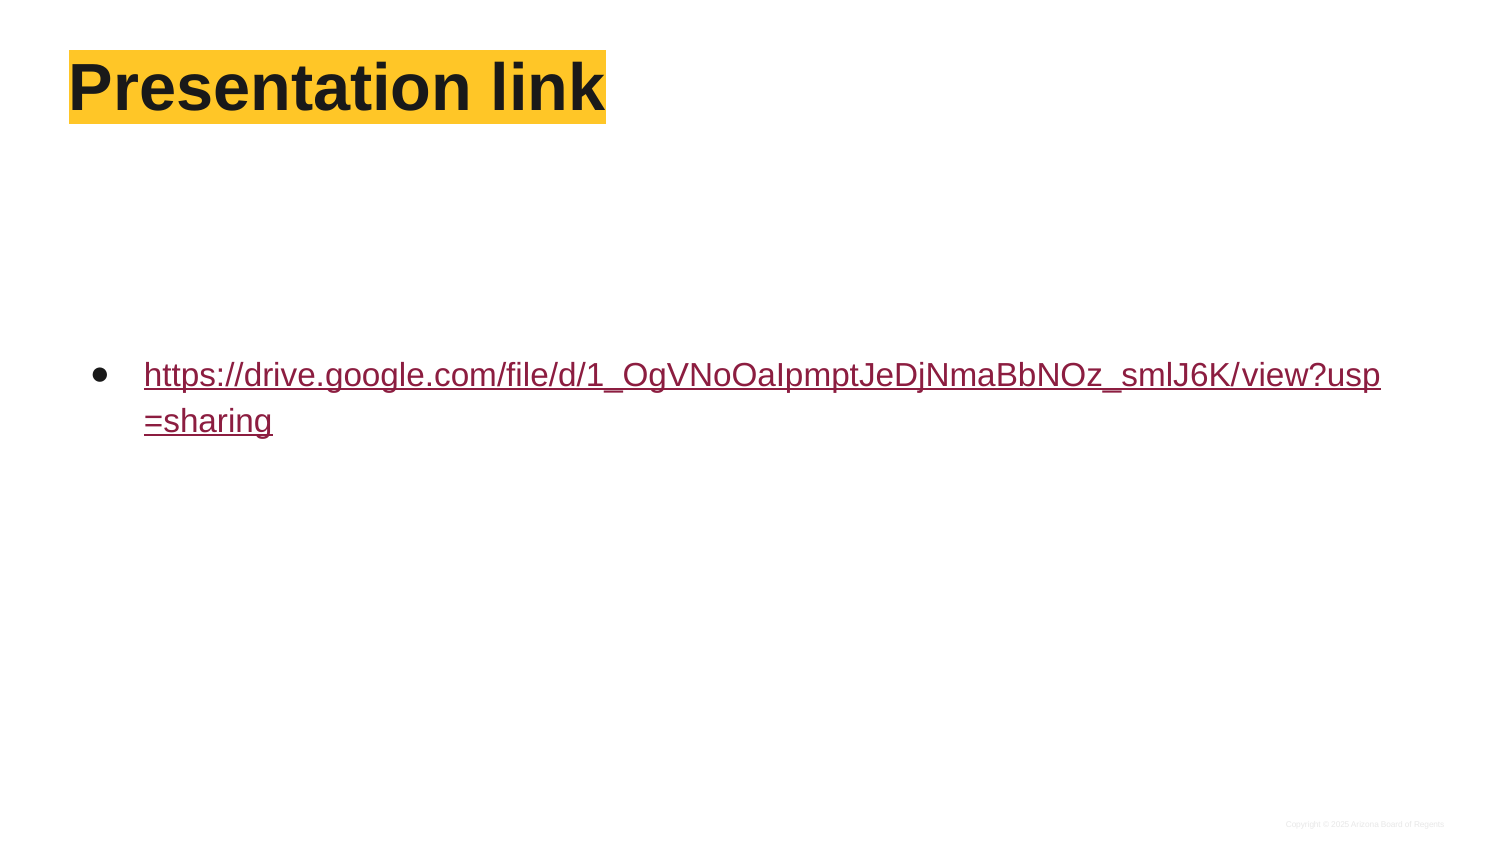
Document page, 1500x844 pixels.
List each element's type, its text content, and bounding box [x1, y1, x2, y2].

title Presentation link [68, 52, 1426, 126]
list https://drive.google.com/file/d/1_OgVNoOaIpmptJeDjNmaBbNOz_smlJ6K/view?usp=sharing [69, 346, 1426, 493]
